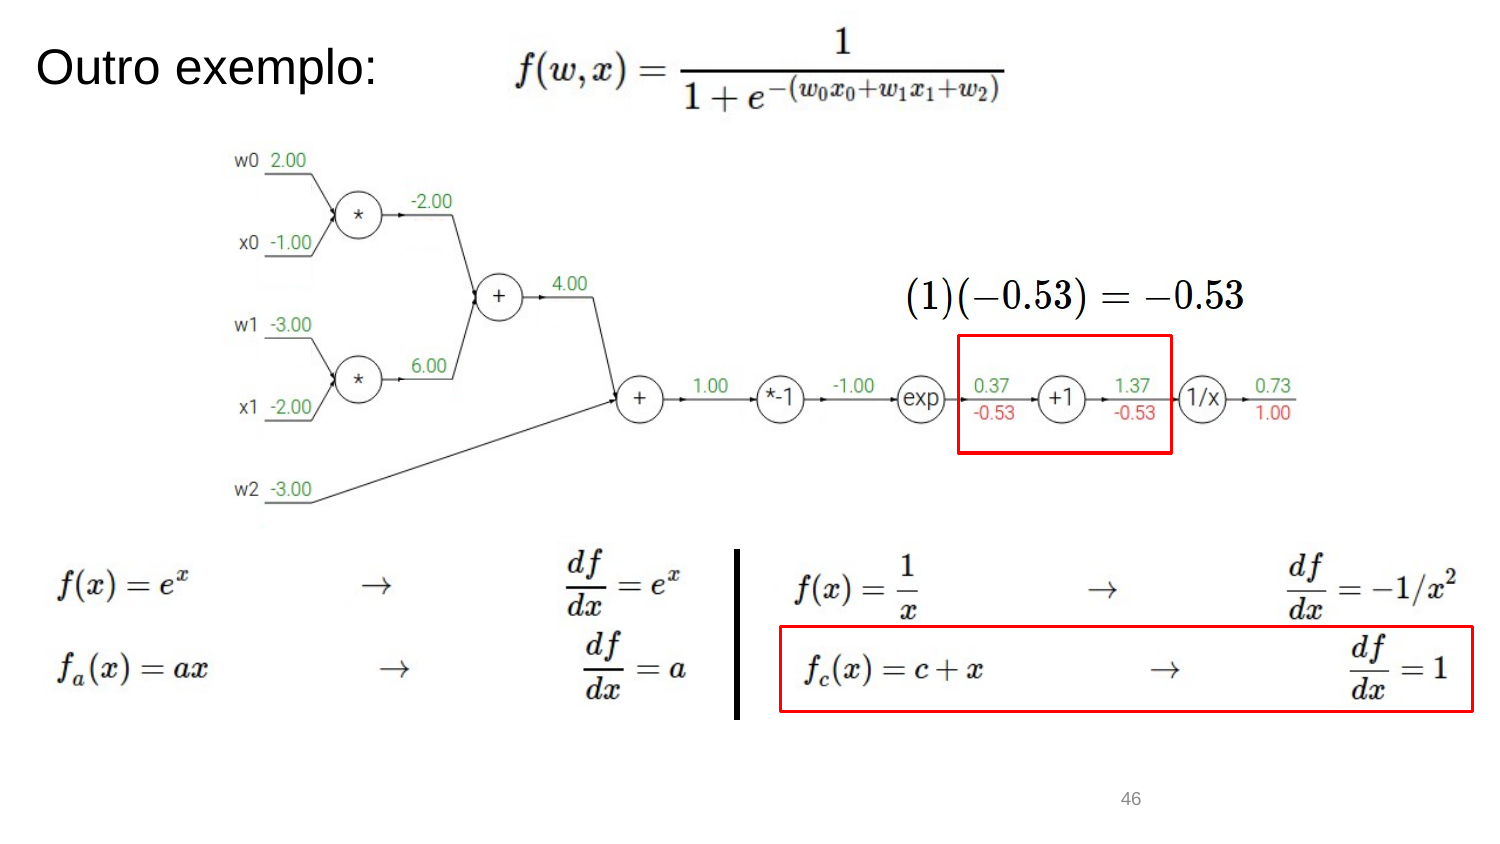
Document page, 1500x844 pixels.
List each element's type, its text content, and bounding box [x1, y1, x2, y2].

picture [774, 542, 1473, 706]
text_box Outro exemplo: [20, 19, 507, 84]
picture [43, 542, 700, 706]
text_box [780, 706, 1473, 712]
picture [219, 140, 1301, 530]
picture [507, 10, 1014, 128]
slide_number 46 [1066, 765, 1157, 831]
